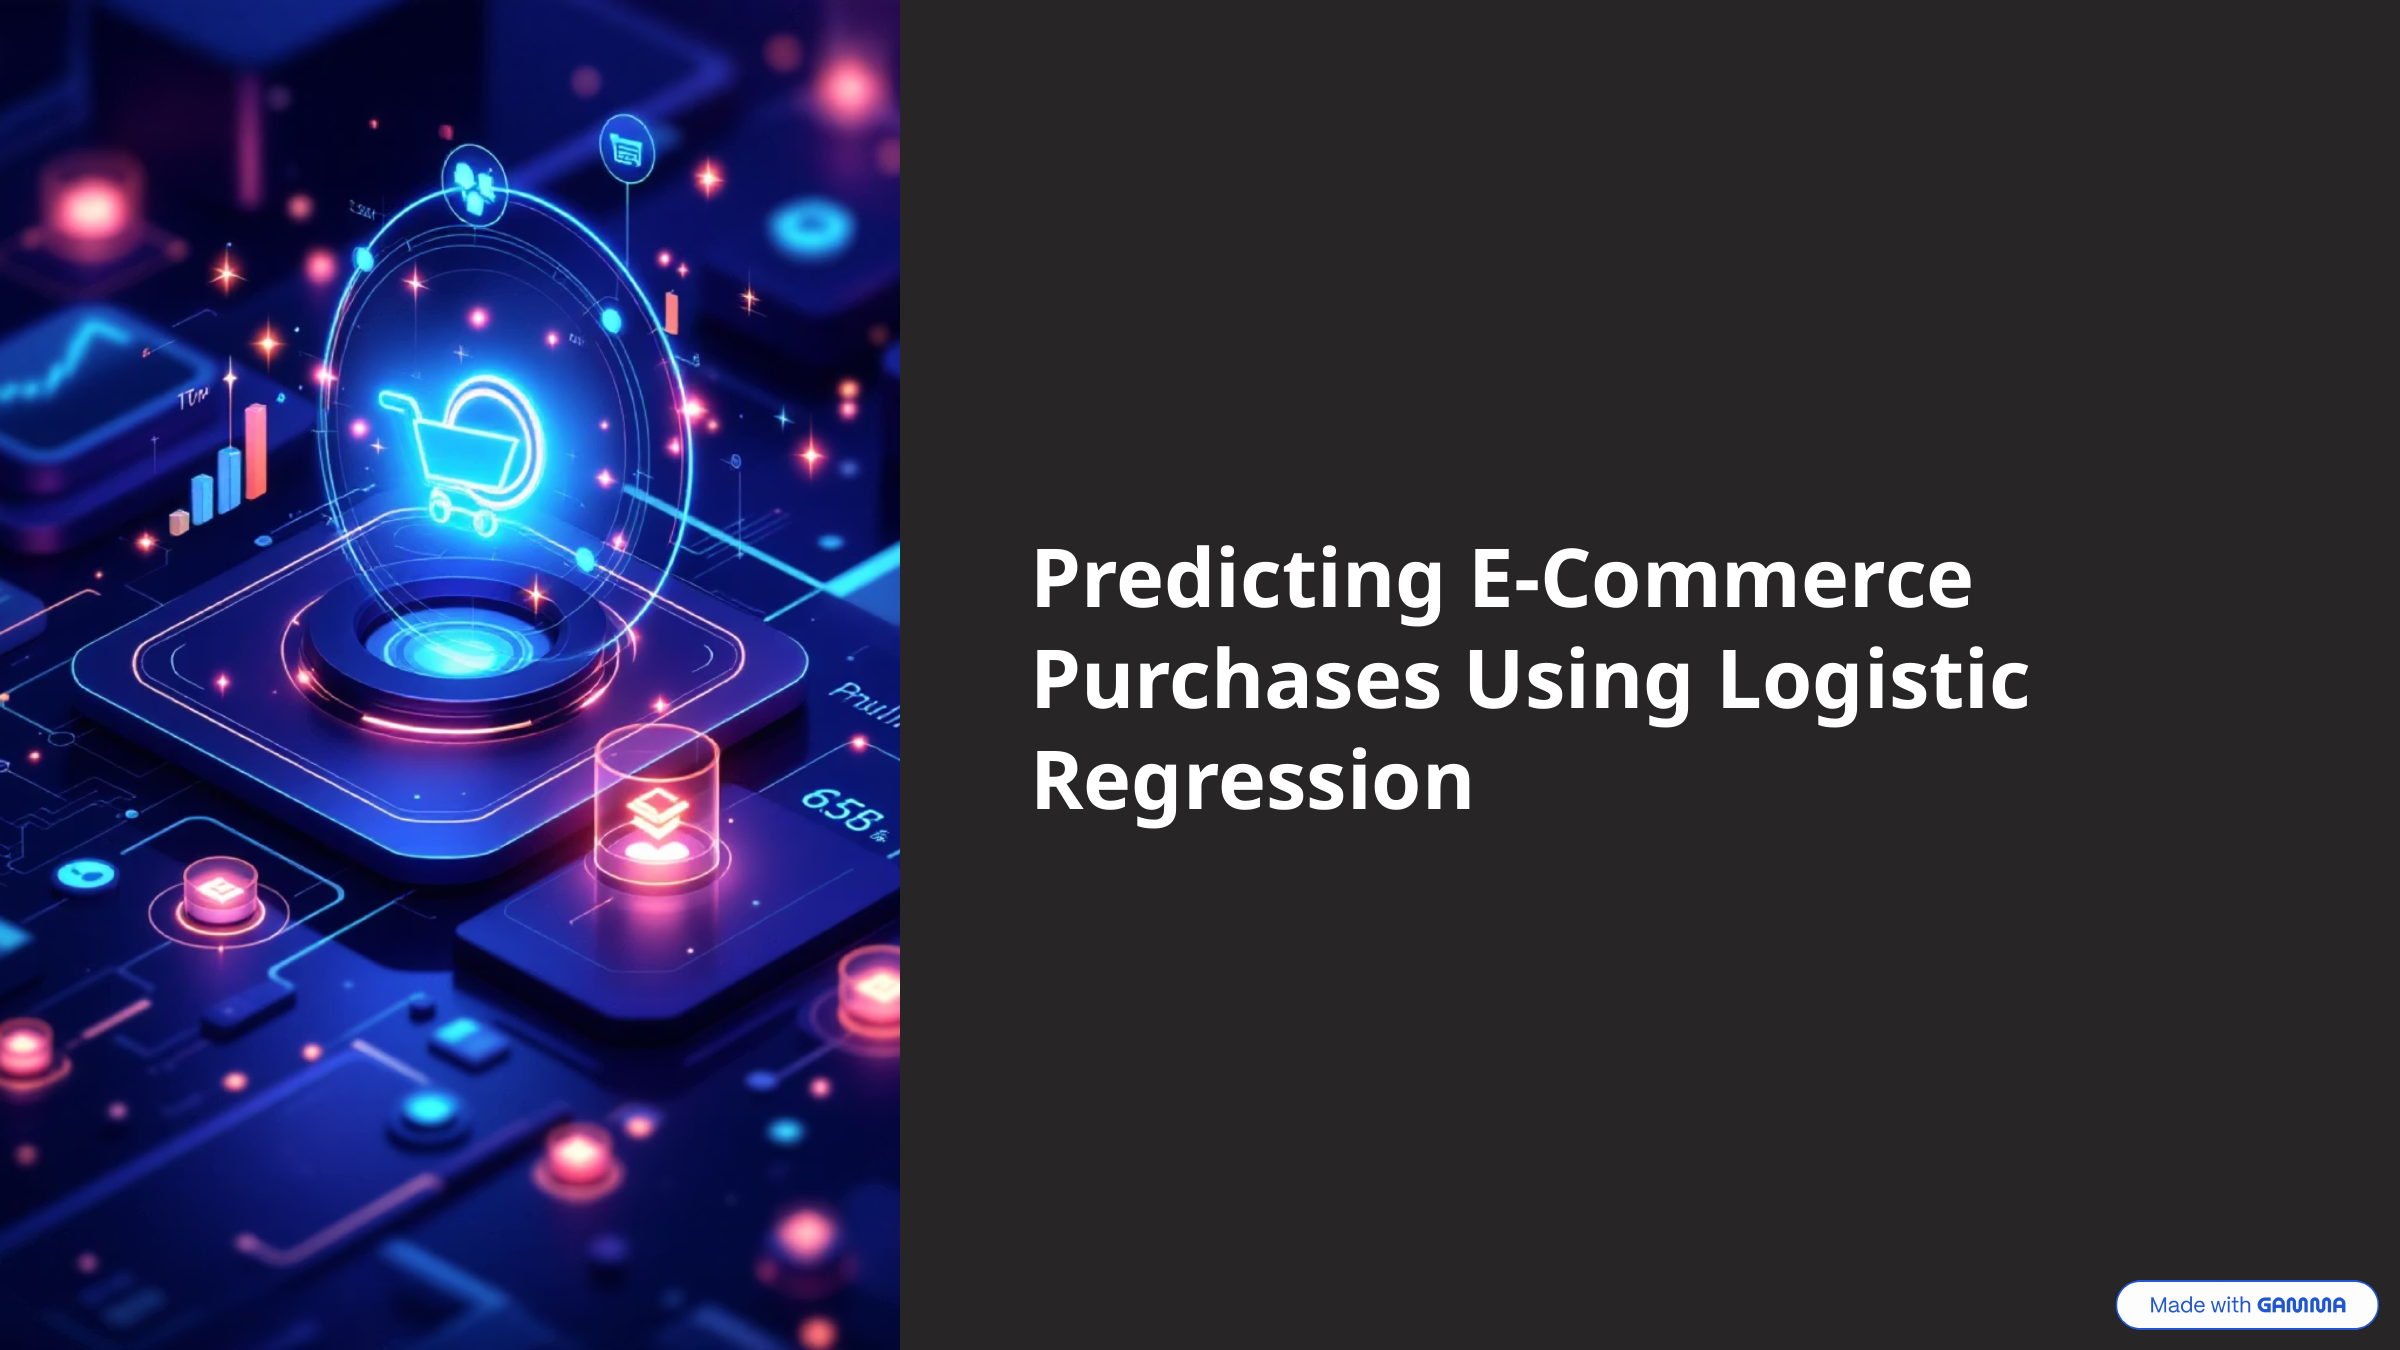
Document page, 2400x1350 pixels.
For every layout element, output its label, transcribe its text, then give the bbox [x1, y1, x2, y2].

text_box Predicting E-Commerce Purchases Using Logistic Regression [1030, 522, 2270, 828]
picture [0, 0, 900, 1350]
picture [2106, 1271, 2389, 1339]
